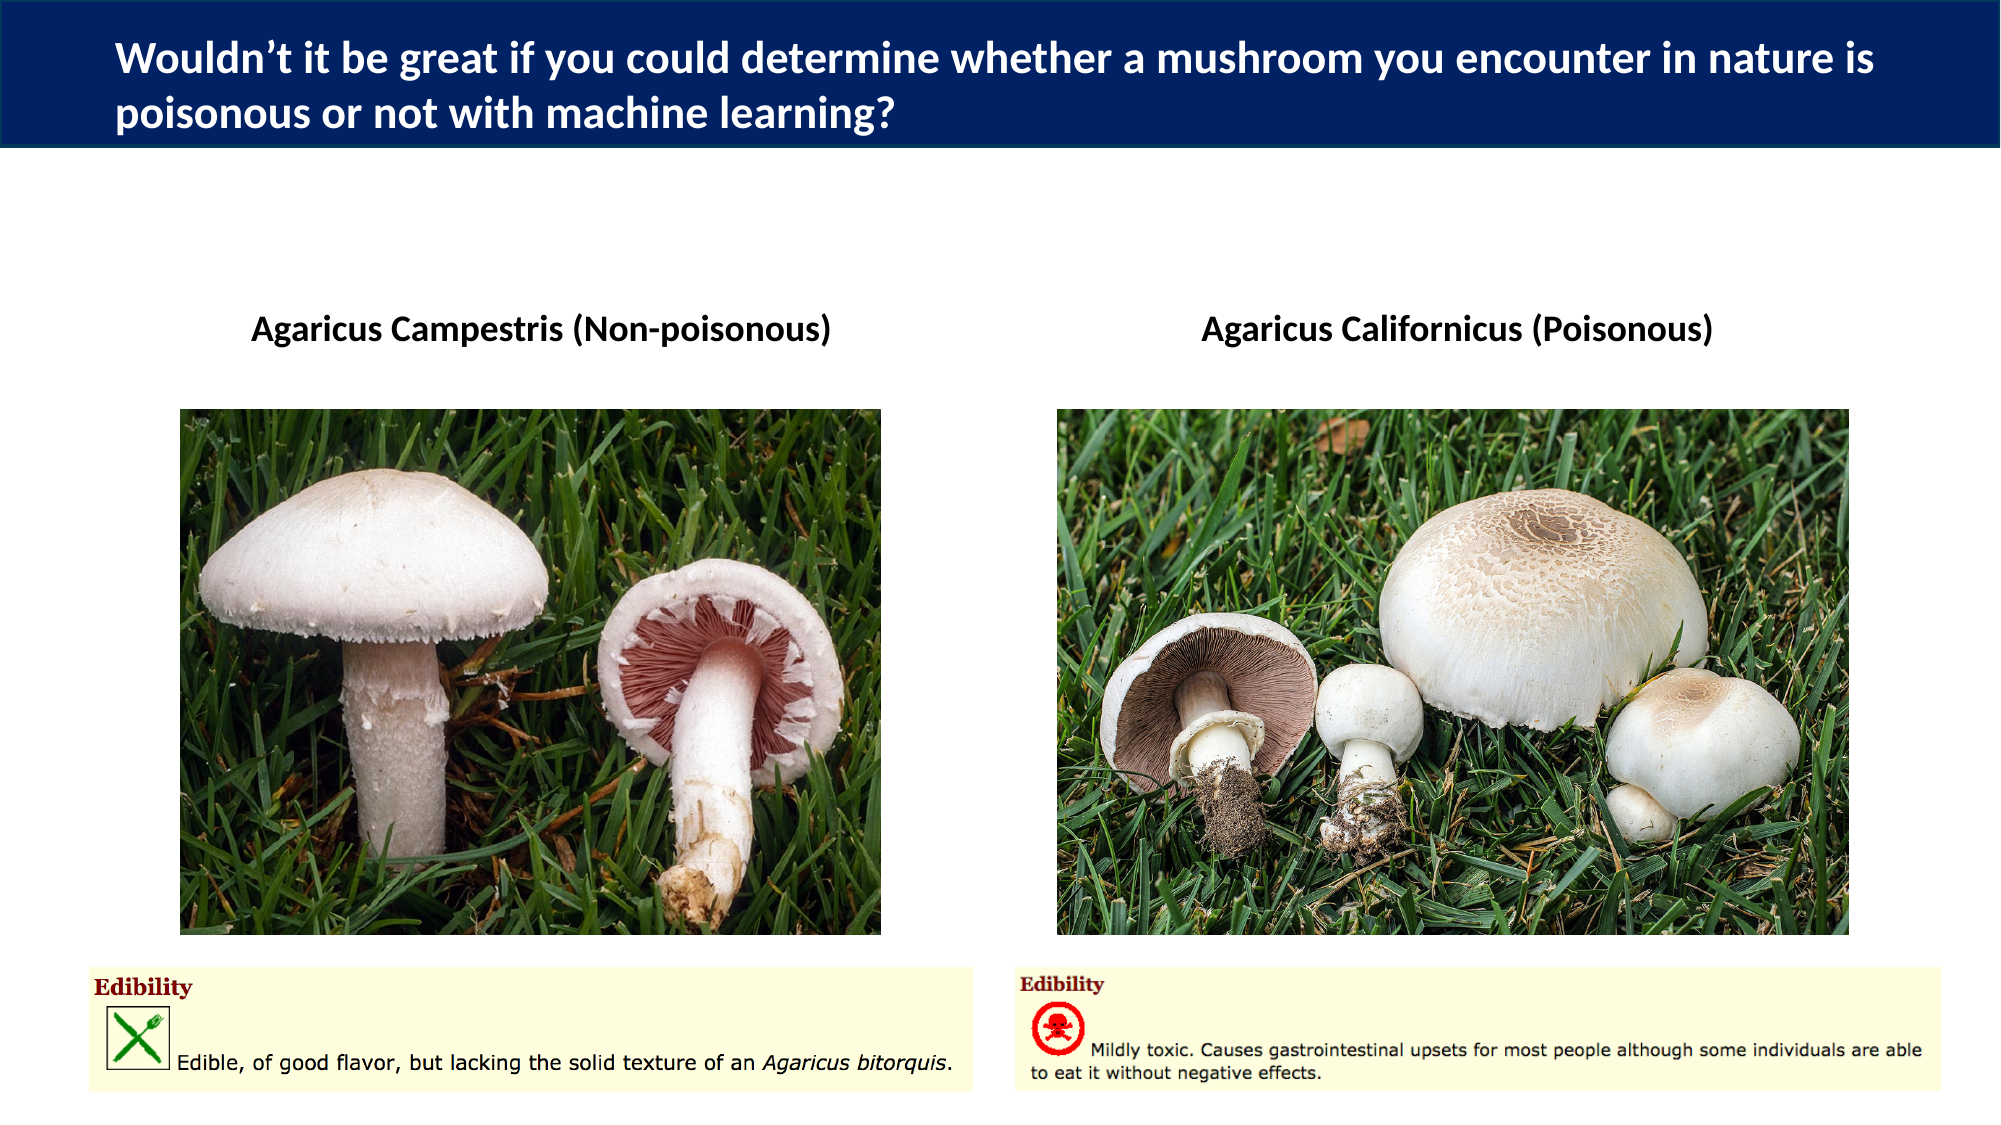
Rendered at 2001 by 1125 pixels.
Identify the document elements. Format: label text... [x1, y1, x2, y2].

picture [88, 966, 973, 1092]
picture [1015, 967, 1941, 1092]
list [1057, 409, 1849, 936]
list Agaricus Campestris (Non-poisonous) [99, 251, 984, 357]
list Agaricus Californicus (Poisonous) [1015, 251, 1900, 357]
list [180, 409, 881, 936]
title Wouldn’t it be great if you could determine whether a mushroom you encounter in nature is poisonous or not with machine learning? [99, 19, 1900, 146]
